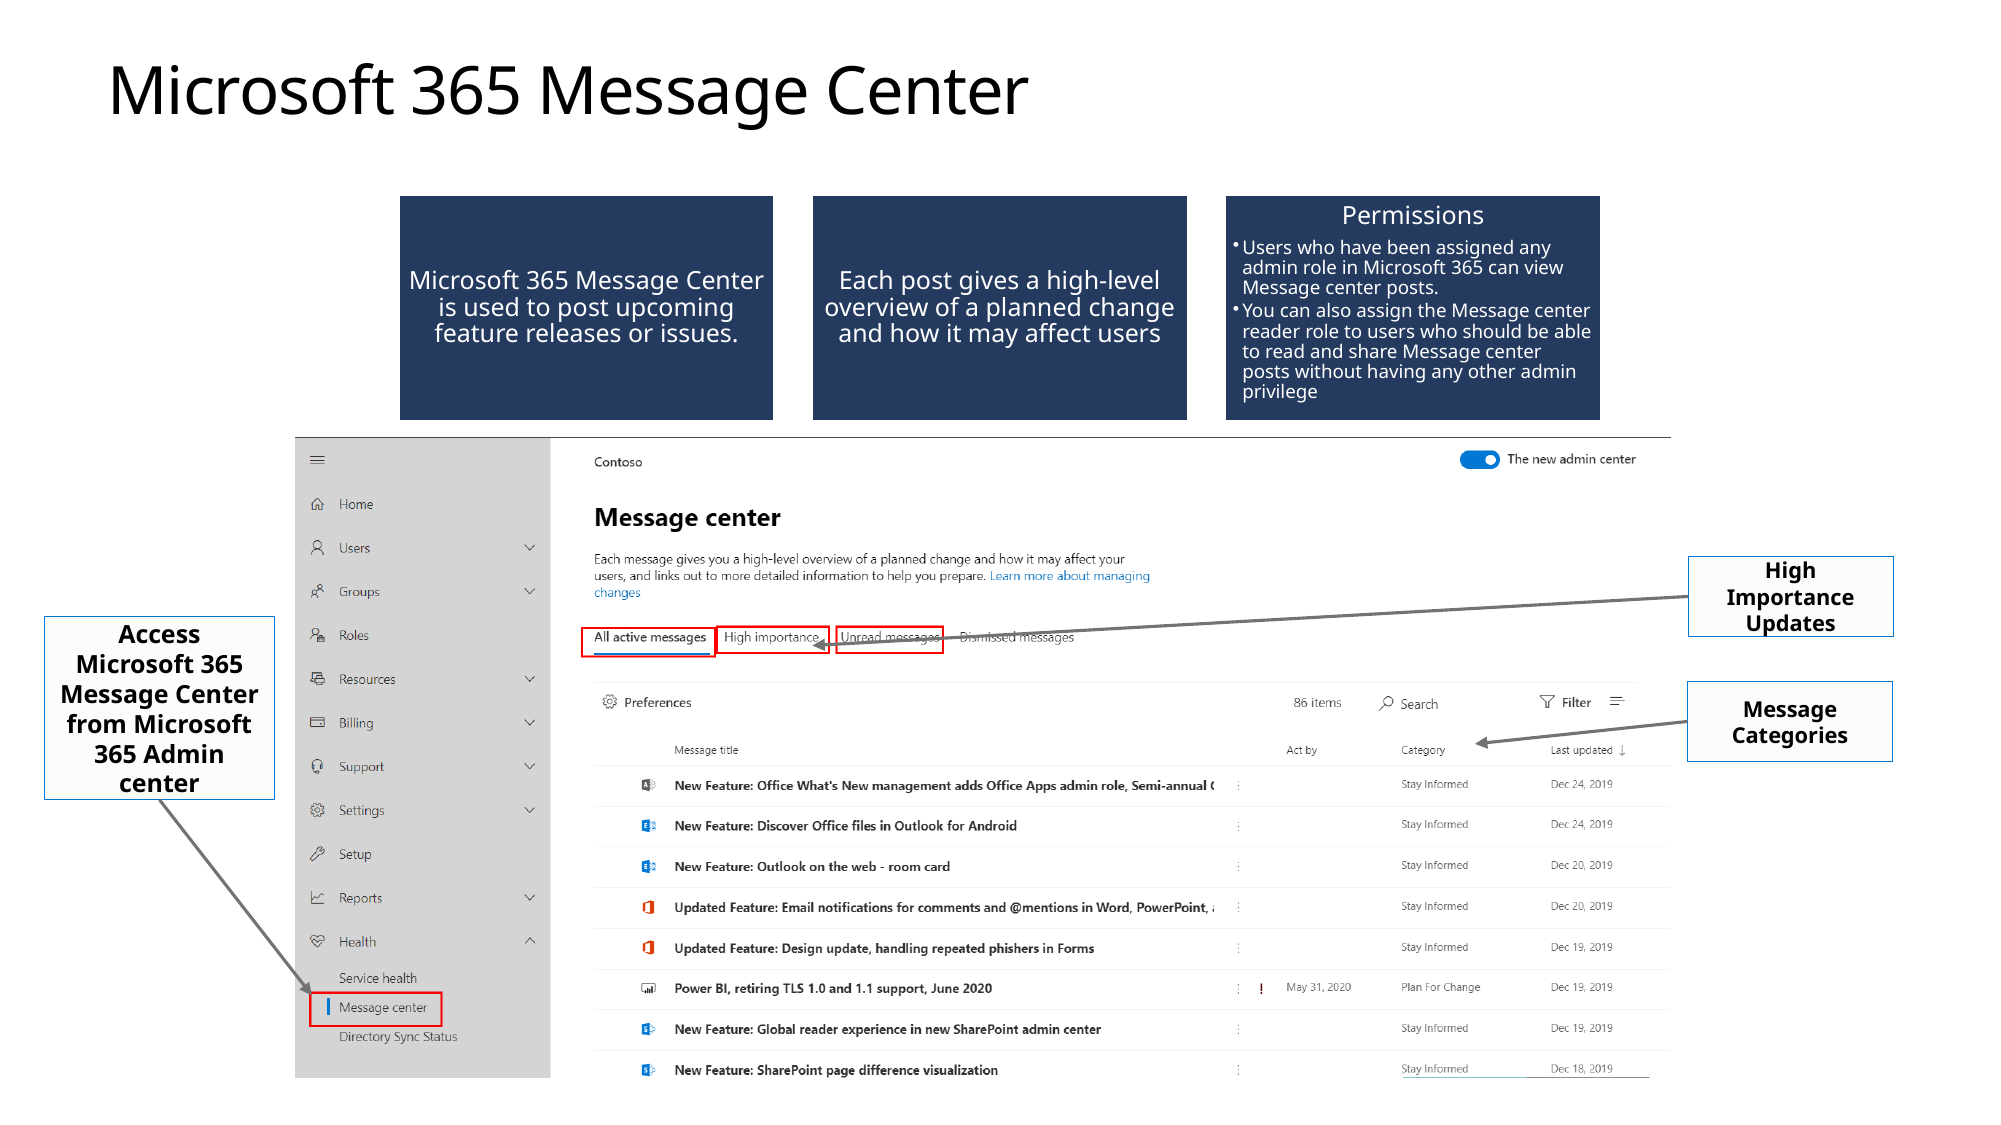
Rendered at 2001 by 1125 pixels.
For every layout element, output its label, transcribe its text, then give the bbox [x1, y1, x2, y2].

picture [295, 437, 1671, 1078]
text_box Access Microsoft 365 Message Center from Microsoft 365 Admin center [44, 616, 275, 800]
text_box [812, 596, 1688, 646]
text_box Message Categories [1687, 681, 1893, 762]
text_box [1474, 721, 1688, 744]
title Microsoft 365 Message Center [107, 52, 1893, 129]
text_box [159, 799, 312, 996]
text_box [44, 194, 1956, 421]
text_box High Importance Updates [1688, 556, 1894, 637]
